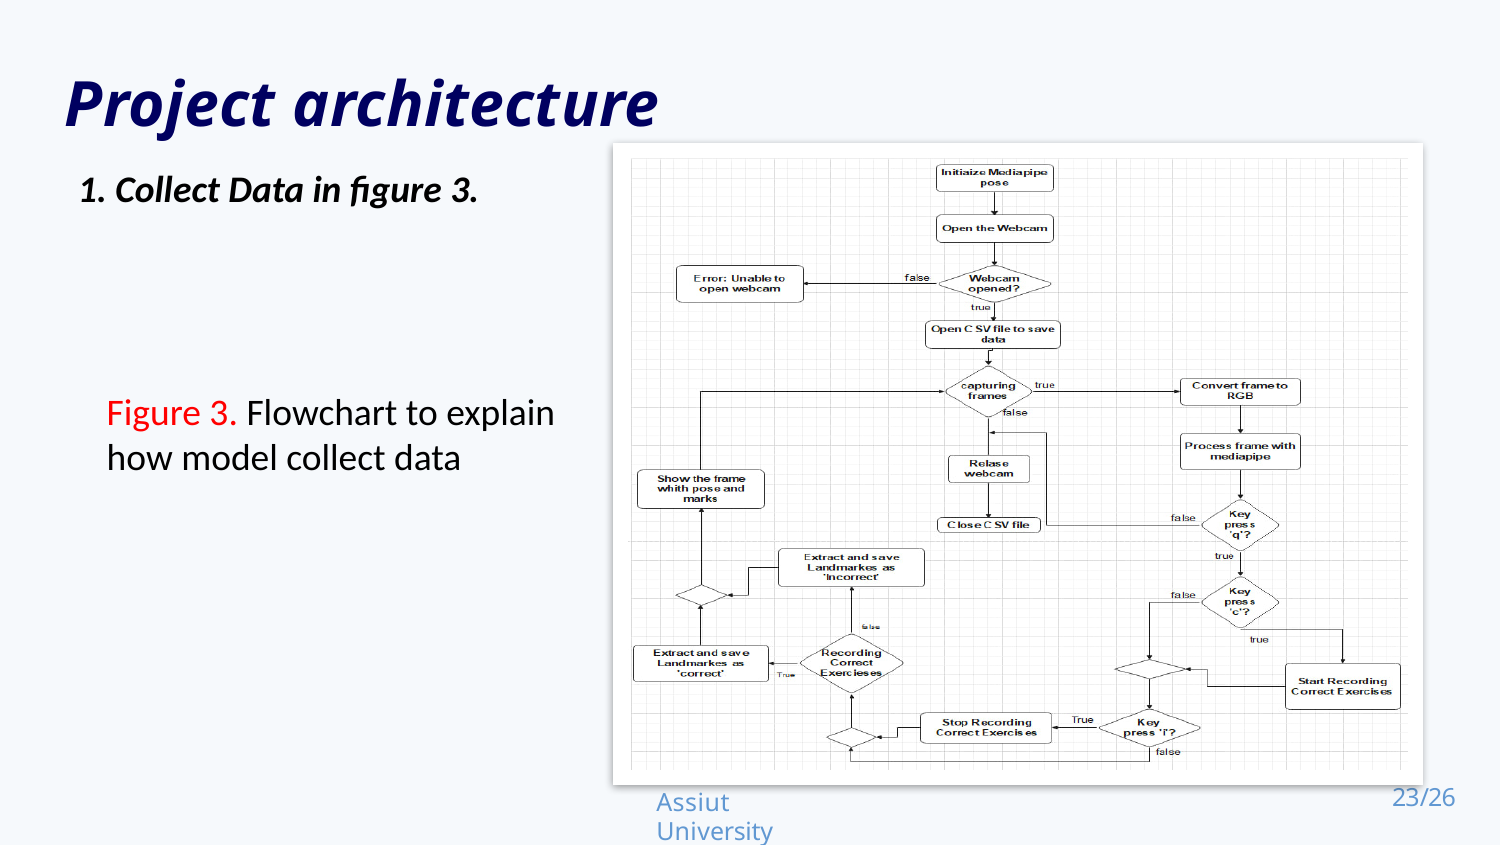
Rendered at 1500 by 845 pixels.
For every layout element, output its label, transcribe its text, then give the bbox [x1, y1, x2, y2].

text_box Assiut University [654, 793, 846, 845]
text_box 23/26 [1385, 786, 1475, 845]
picture [627, 157, 1409, 771]
text_box 1. Collect Data in figure 3. [63, 157, 495, 218]
title Project architecture [62, 60, 700, 214]
text_box Figure 3. Flowchart to explain how model collect data [91, 380, 607, 485]
